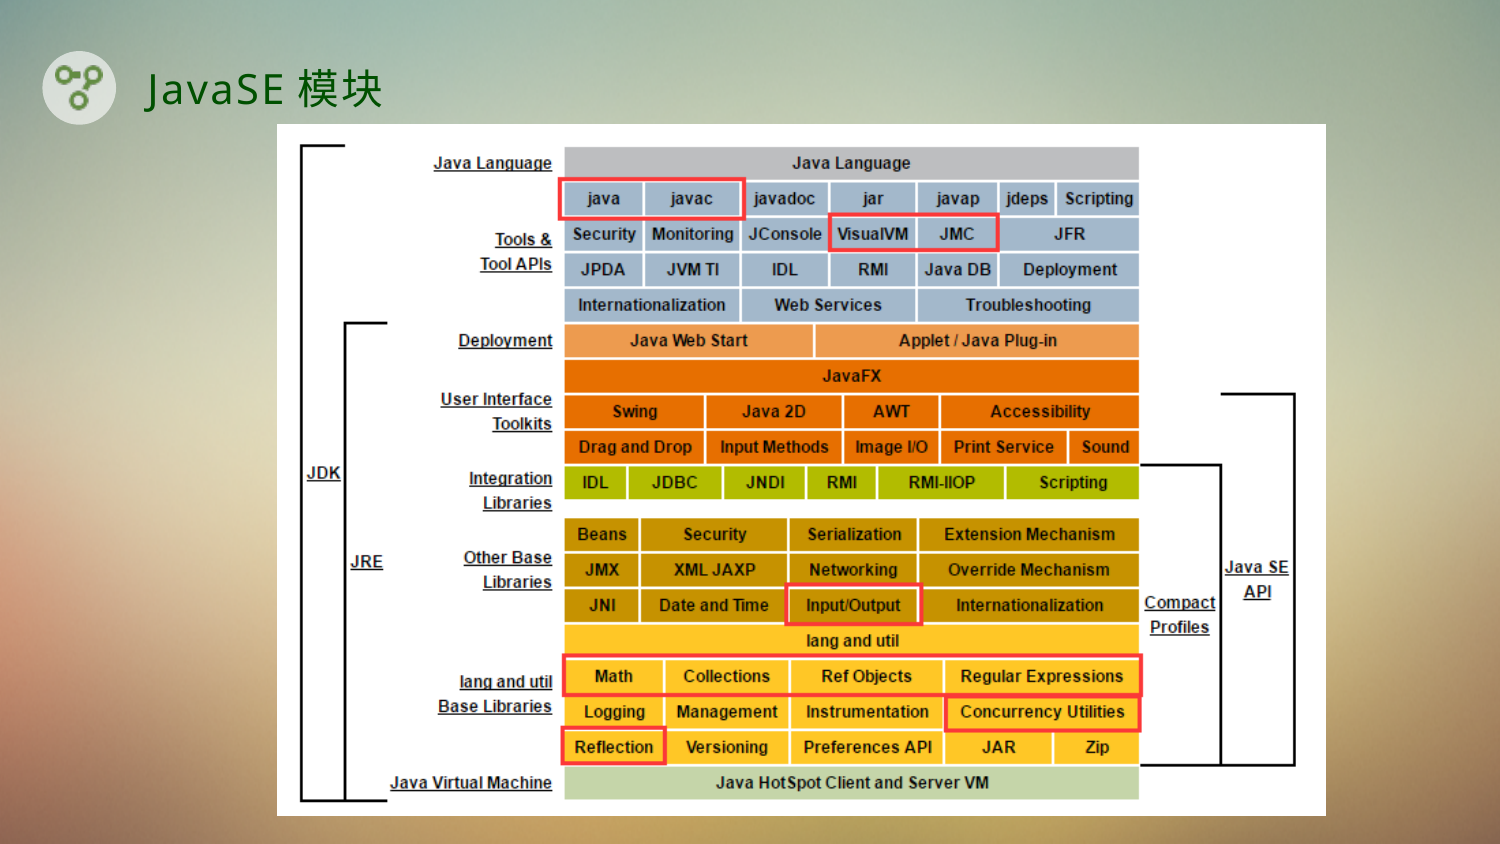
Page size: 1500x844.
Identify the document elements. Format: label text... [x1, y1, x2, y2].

text_box JavaSE模块 [132, 55, 680, 120]
picture [0, 0, 1500, 844]
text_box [42, 51, 117, 125]
